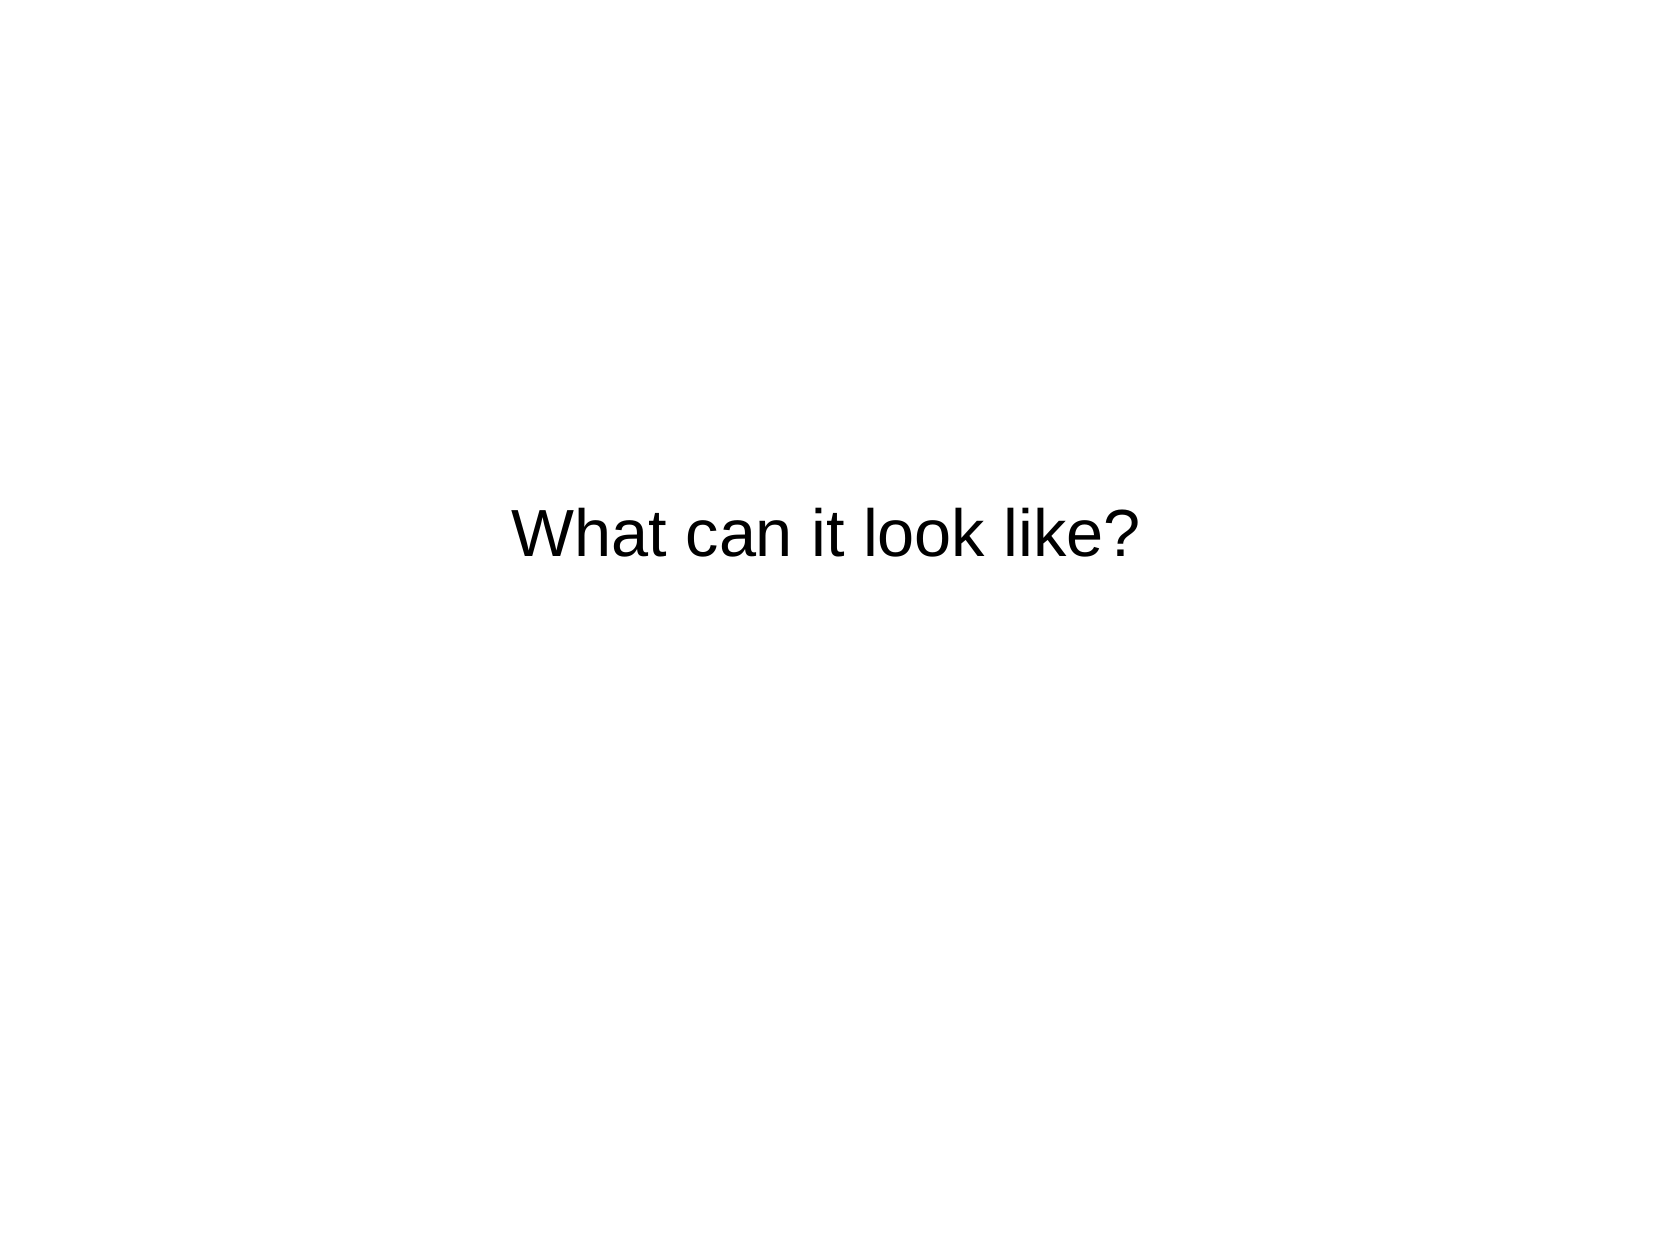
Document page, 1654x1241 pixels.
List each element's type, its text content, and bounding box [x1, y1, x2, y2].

subtitle What can it look like? [82, 49, 1571, 1010]
